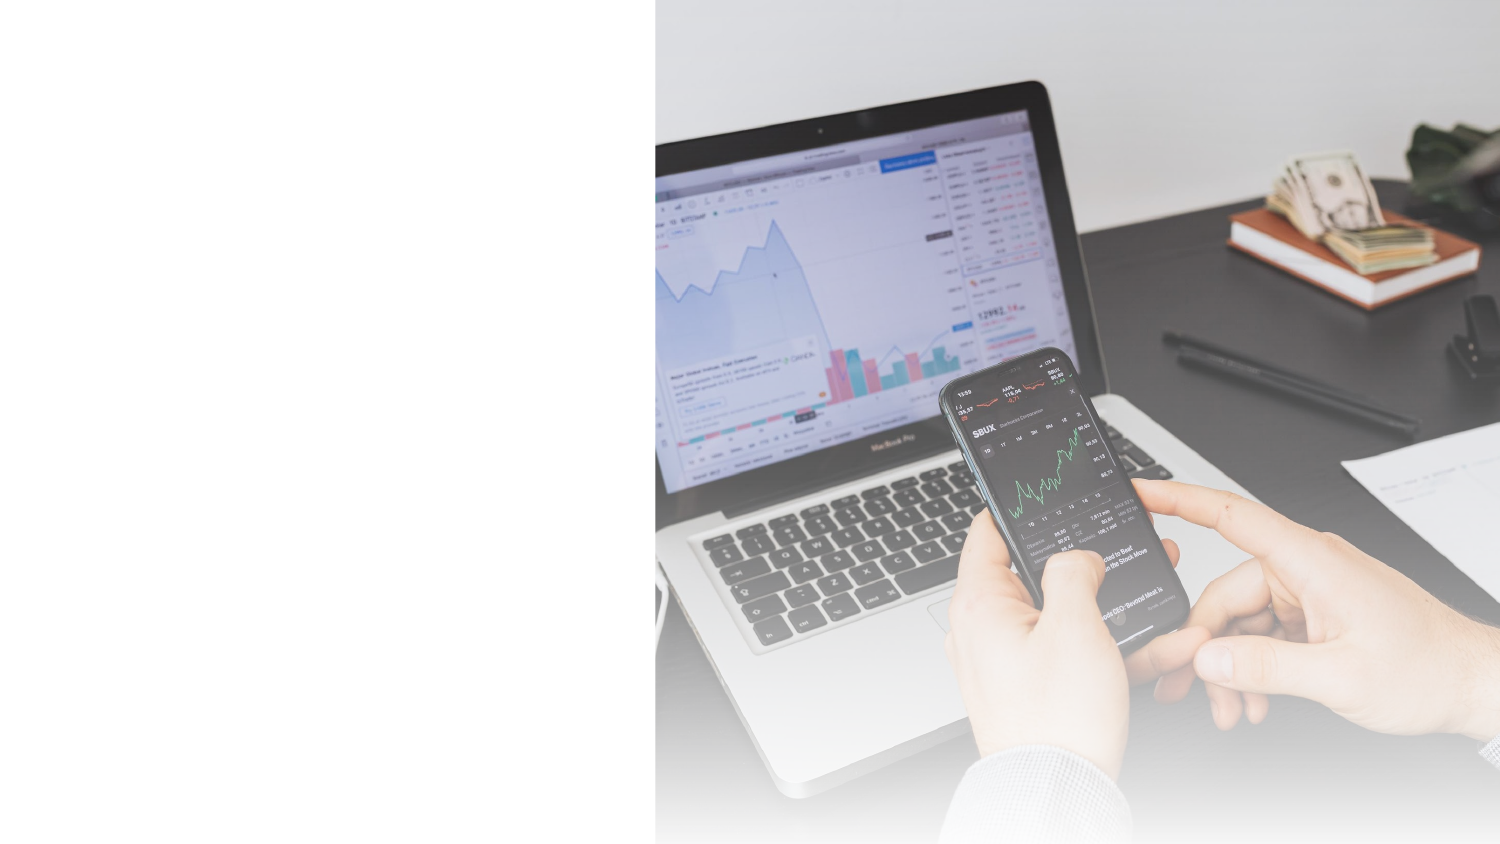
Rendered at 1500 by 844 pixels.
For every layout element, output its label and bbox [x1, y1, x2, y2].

text_box [644, 0, 1500, 844]
